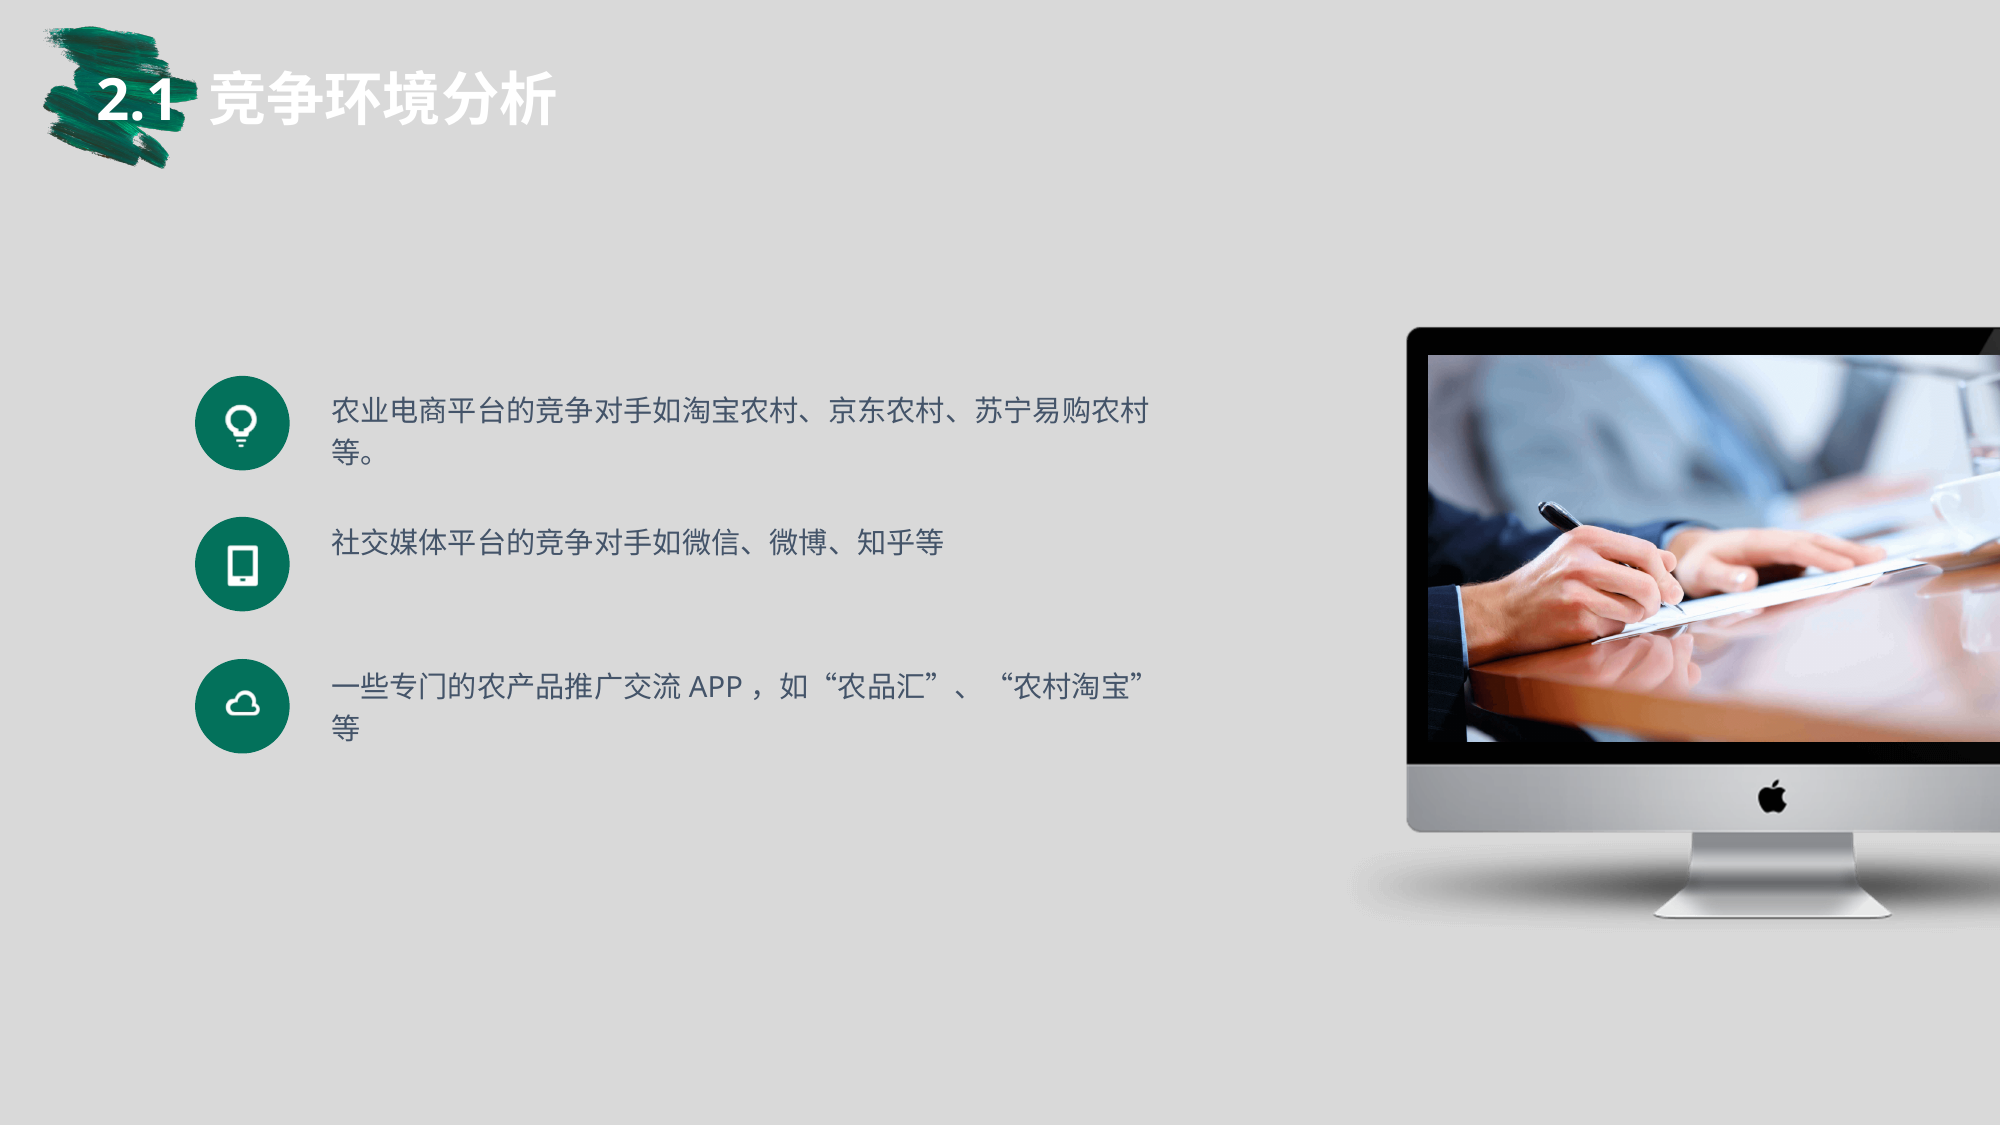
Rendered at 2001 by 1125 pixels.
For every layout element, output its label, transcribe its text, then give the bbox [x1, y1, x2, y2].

text_box 2.1 竞争环境分析 [199, 54, 793, 140]
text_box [195, 375, 1163, 754]
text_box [1339, 284, 2000, 959]
picture [42, 26, 199, 169]
